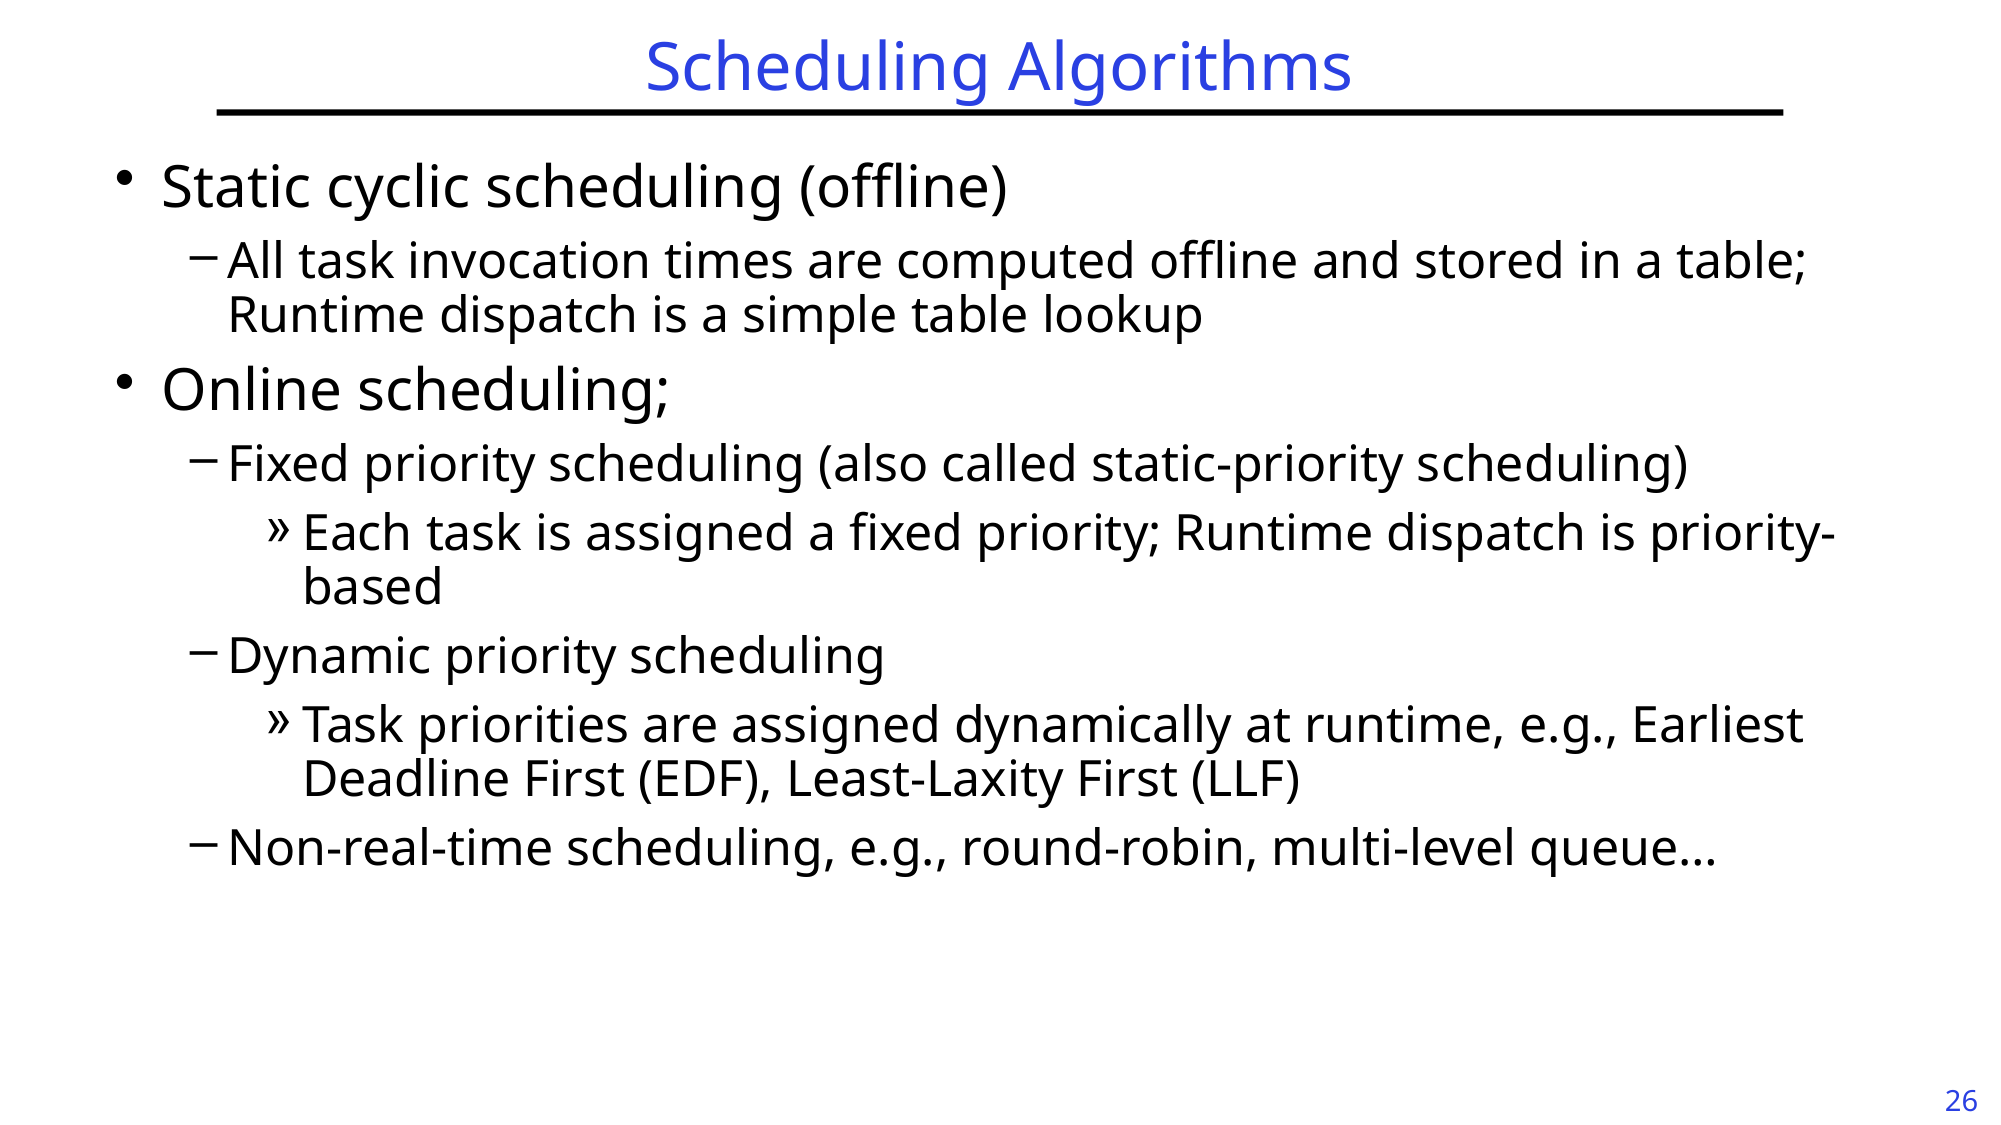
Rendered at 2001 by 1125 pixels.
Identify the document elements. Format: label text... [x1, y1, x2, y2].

list Static cyclic scheduling (offline) All task invocation times are computed offline and stored in a table; Runtime dispatch is a simple table lookup Online scheduling; Fixed priority scheduling (also called static-priority scheduling) Each task is assigned a fixed priority; Runtime dispatch is priority-based Dynamic priority scheduling Task priorities are assigned dynamically at runtime, e.g., Earliest Deadline First (EDF), Least-Laxity First (LLF) Non-real-time scheduling, e.g., round-robin, multi-level queue… [99, 149, 1888, 1088]
title Scheduling Algorithms [216, 24, 1784, 113]
